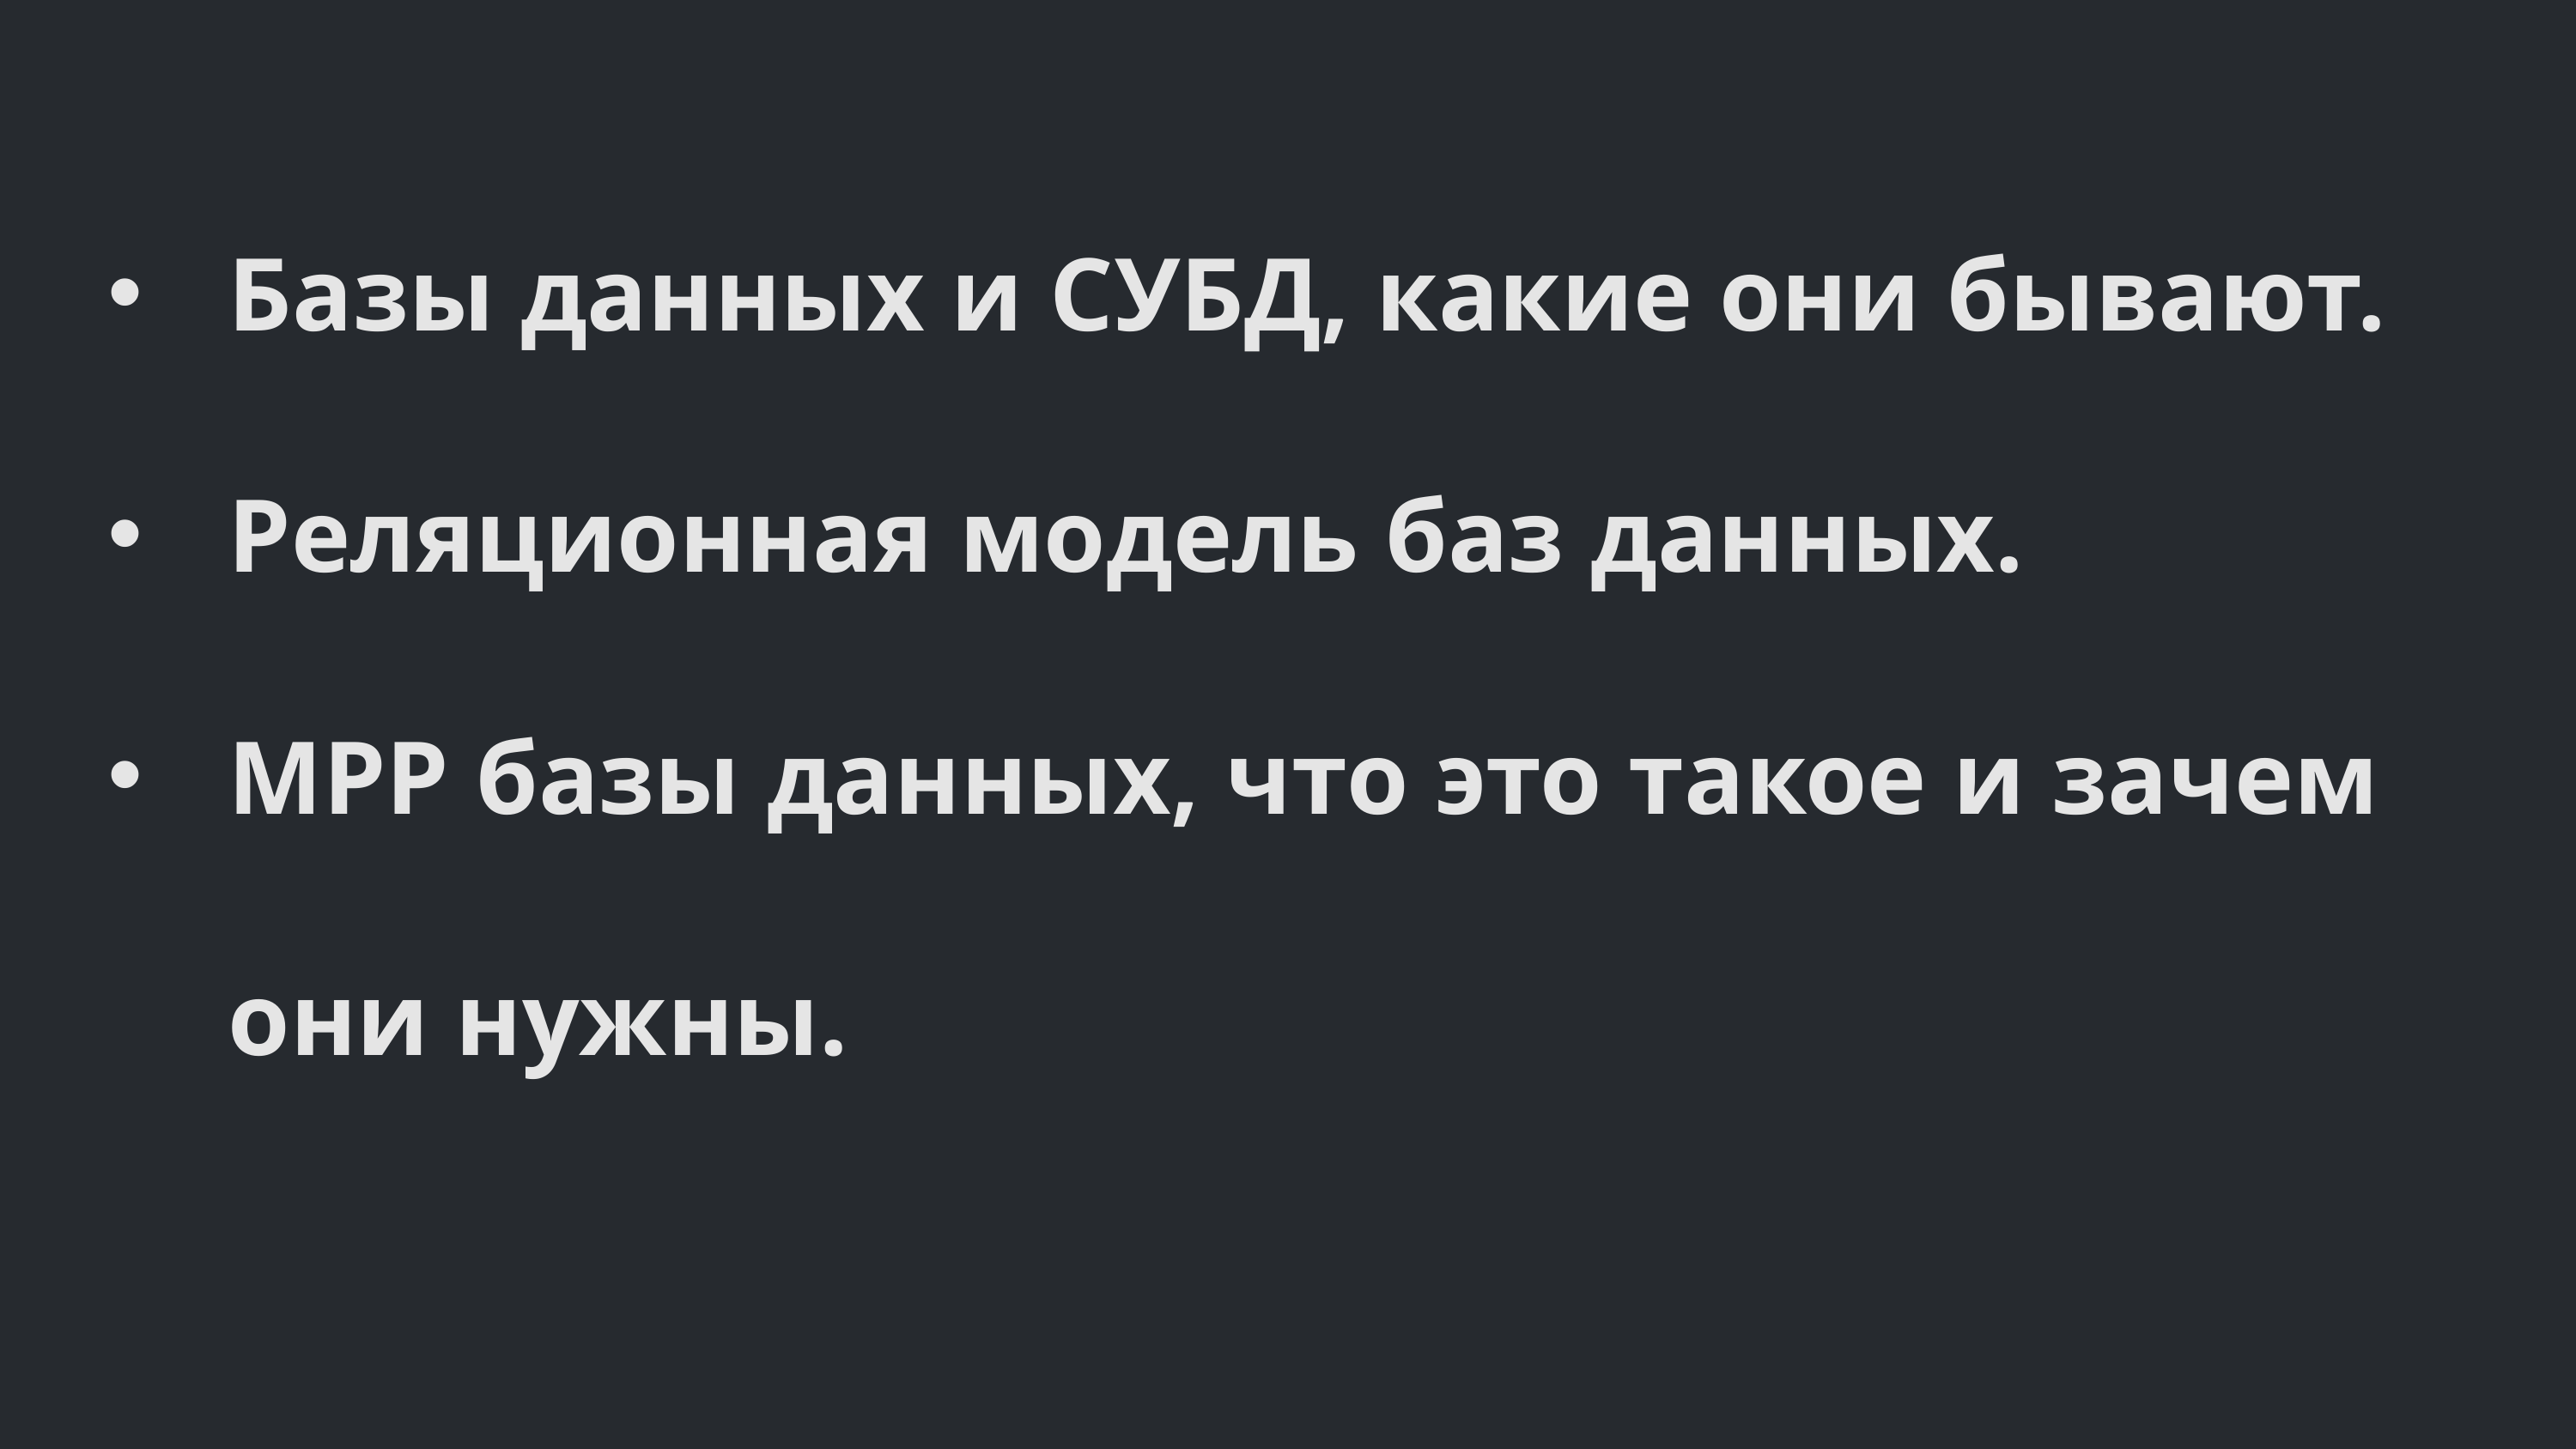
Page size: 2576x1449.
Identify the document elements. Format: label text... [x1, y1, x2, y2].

list Базы данных и СУБД, какие они бывают. Реляционная модель баз данных. MPP базы данных, что это такое и зачем они нужны. [107, 110, 2415, 364]
